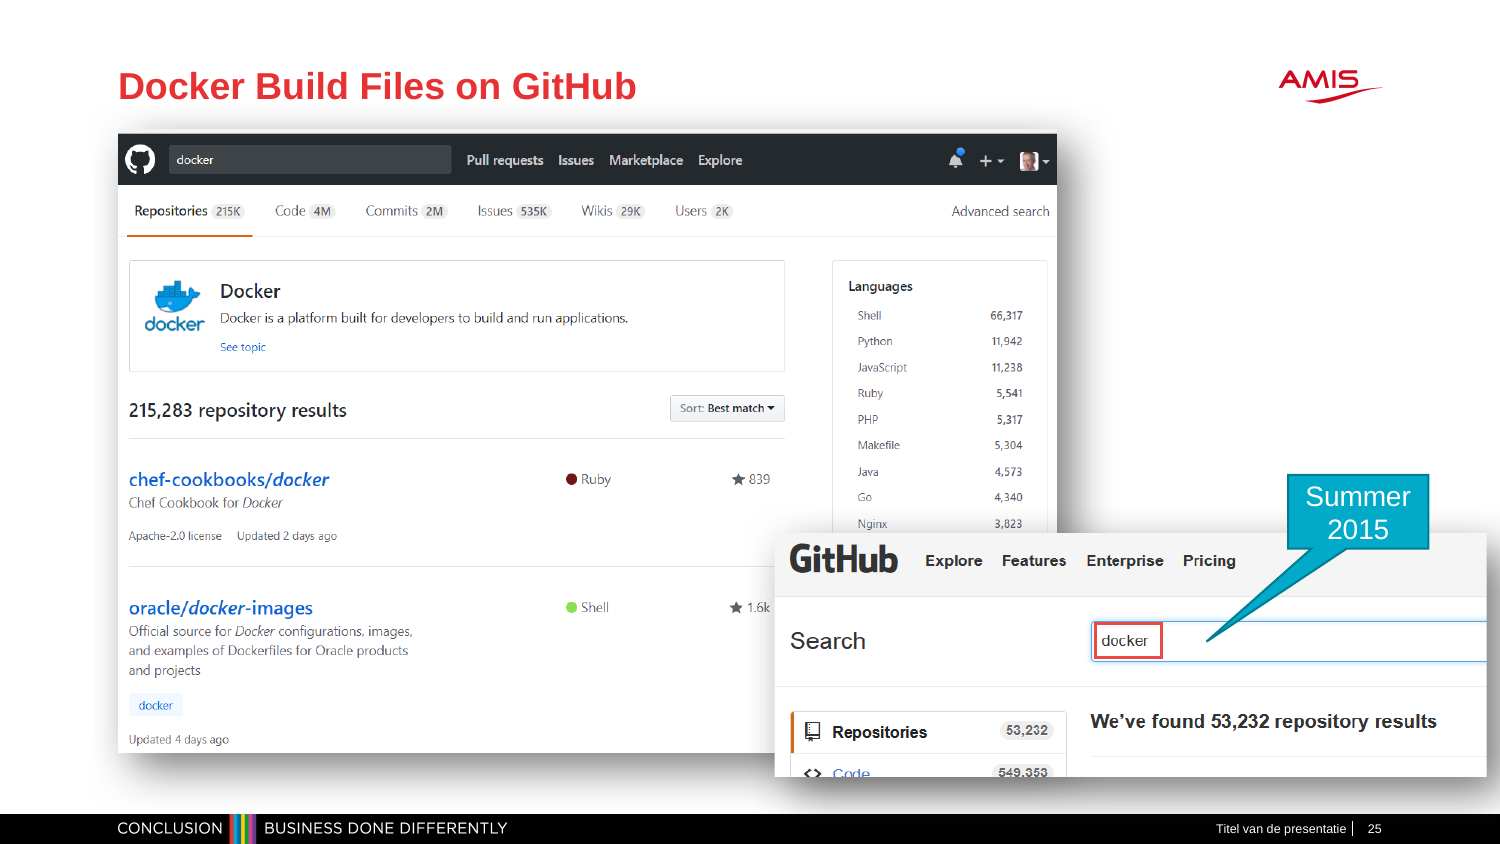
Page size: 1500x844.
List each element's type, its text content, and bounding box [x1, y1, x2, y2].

footer Titel van de presentatie [814, 825, 1347, 839]
title Docker Build Files on GitHub [118, 47, 1205, 130]
picture [239, 814, 1500, 844]
slide_number 25 [1358, 826, 1382, 839]
text_box Summer 2015 [1287, 473, 1430, 533]
picture [0, 814, 236, 844]
picture [1205, 58, 1388, 106]
picture [118, 129, 1487, 777]
